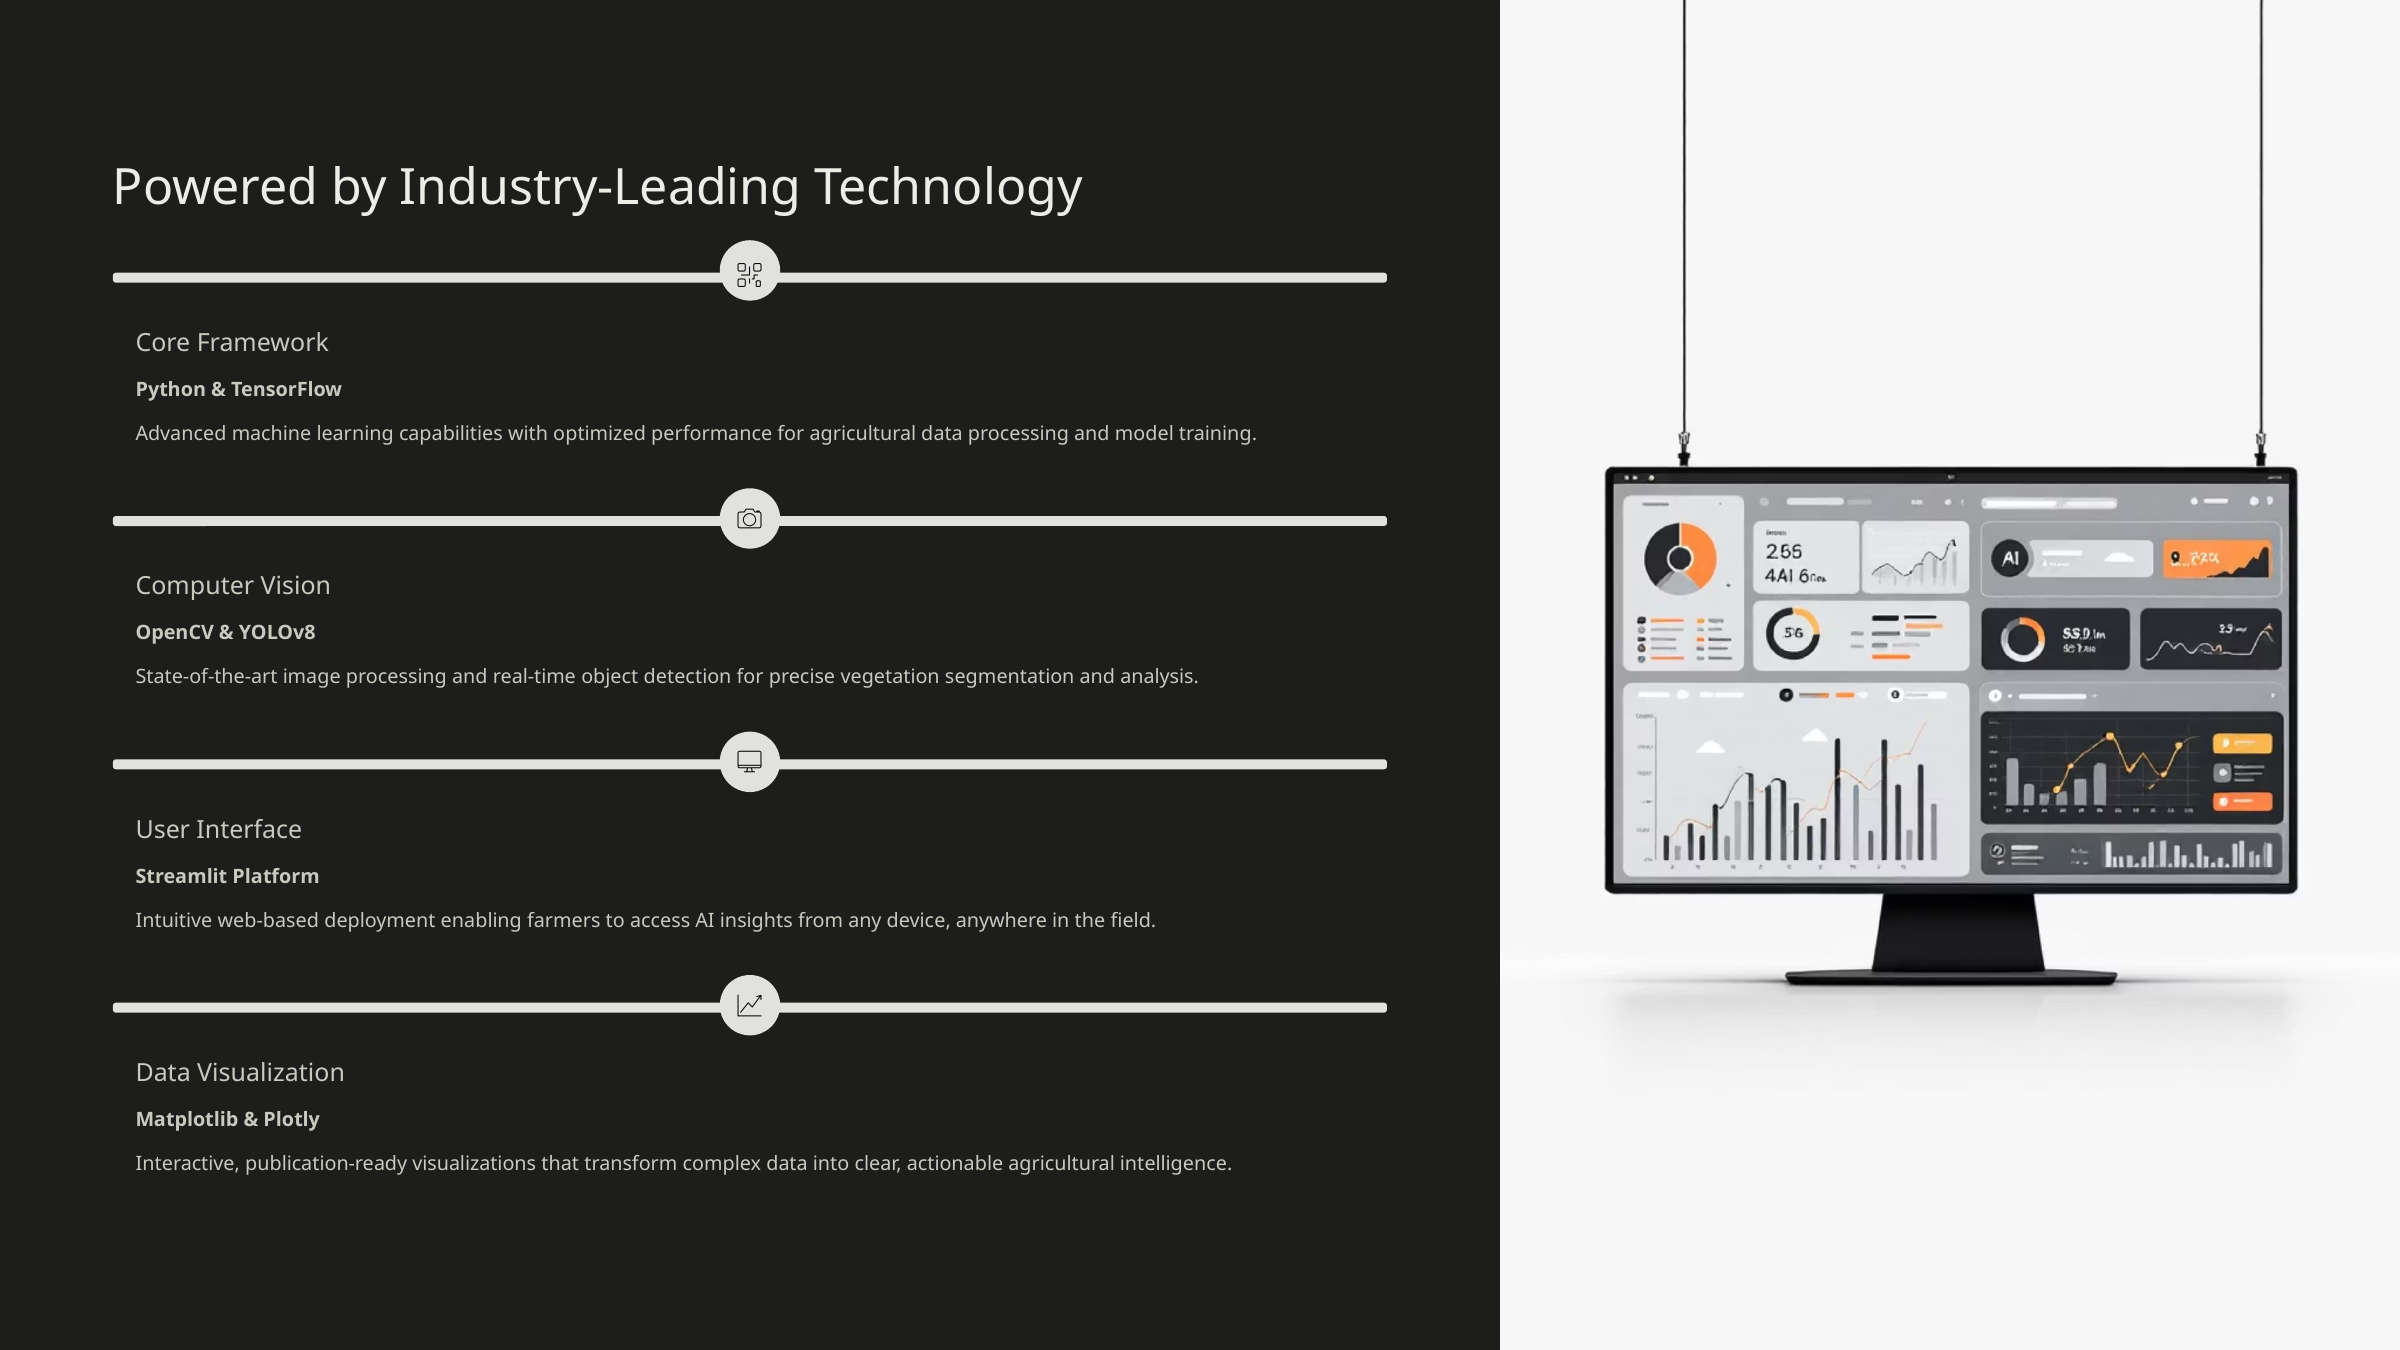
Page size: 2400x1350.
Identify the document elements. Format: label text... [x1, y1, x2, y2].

text_box [780, 759, 1387, 770]
text_box [112, 282, 1387, 469]
text_box [719, 975, 781, 1036]
text_box [719, 240, 781, 301]
text_box [719, 488, 781, 549]
text_box OpenCV & YOLOv8 [135, 612, 1365, 645]
text_box Python & TensorFlow [135, 369, 1365, 402]
text_box User Interface [135, 812, 388, 844]
text_box Interactive, publication-ready visualizations that transform complex data into clear, actionable agricultural intelligence. [135, 1143, 1365, 1176]
text_box [112, 516, 720, 527]
text_box Matplotlib & Plotly [135, 1099, 1365, 1132]
text_box [112, 759, 720, 770]
text_box Data Visualization [135, 1055, 388, 1087]
picture [1499, 0, 2400, 1350]
picture [737, 749, 763, 774]
picture [737, 506, 763, 531]
picture [737, 993, 763, 1018]
text_box [112, 769, 1387, 955]
text_box [112, 526, 1387, 712]
text_box [719, 731, 781, 793]
text_box [112, 1012, 1387, 1199]
text_box Powered by Industry-Leading Technology [112, 151, 1181, 215]
picture [737, 262, 763, 288]
text_box Advanced machine learning capabilities with optimized performance for agricultural data processing and model training. [135, 413, 1365, 446]
text_box Computer Vision [135, 568, 388, 601]
text_box [112, 1002, 720, 1013]
text_box [112, 272, 722, 283]
text_box State-of-the-art image processing and real-time object detection for precise vegetation segmentation and analysis. [135, 656, 1365, 689]
text_box [780, 516, 1387, 526]
text_box Streamlit Platform [135, 855, 1365, 888]
text_box [780, 1002, 1387, 1013]
text_box [778, 272, 1387, 283]
text_box Core Framework [135, 325, 388, 357]
text_box Intuitive web-based deployment enabling farmers to access AI insights from any device, anywhere in the field. [135, 900, 1365, 933]
